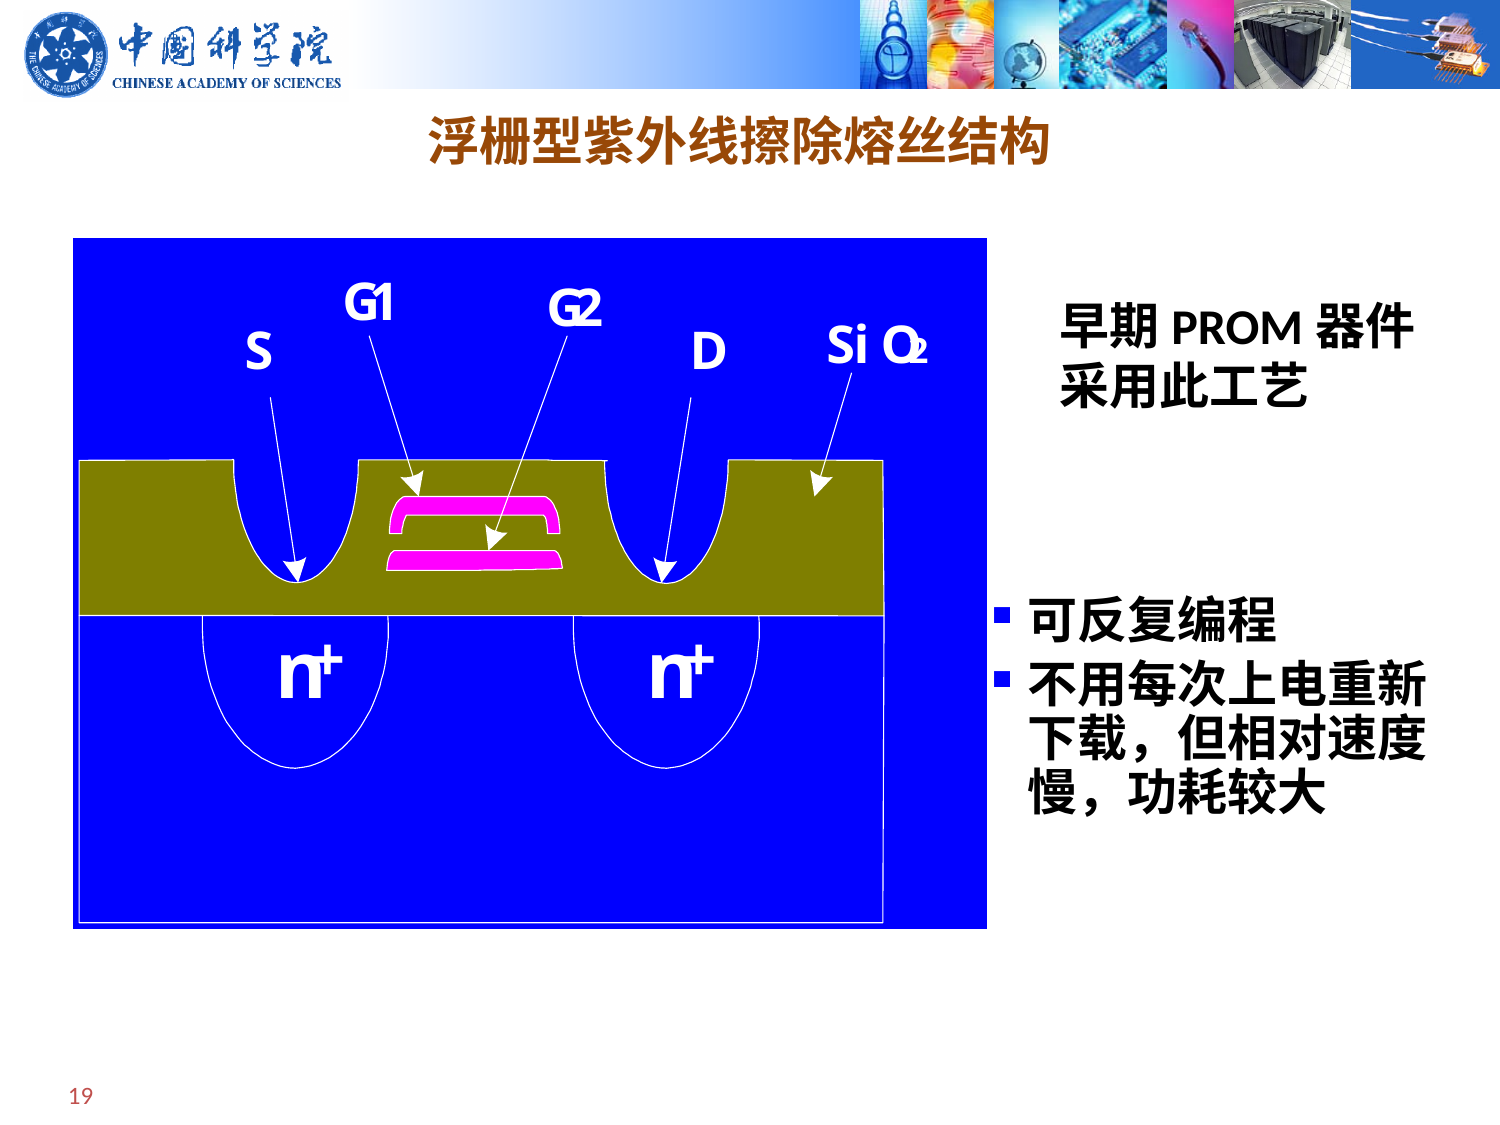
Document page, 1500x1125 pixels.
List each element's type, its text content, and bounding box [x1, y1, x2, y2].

text_box 早期PROM器件采用此工艺 [1044, 287, 1438, 423]
text_box 可反复编程 不用每次上电重新下载，但相对速度慢，功耗较大 [992, 587, 1488, 829]
picture [860, 0, 1500, 89]
picture [23, 10, 349, 102]
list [72, 237, 988, 930]
title 浮栅型紫外线擦除熔丝结构 [100, 101, 1379, 211]
